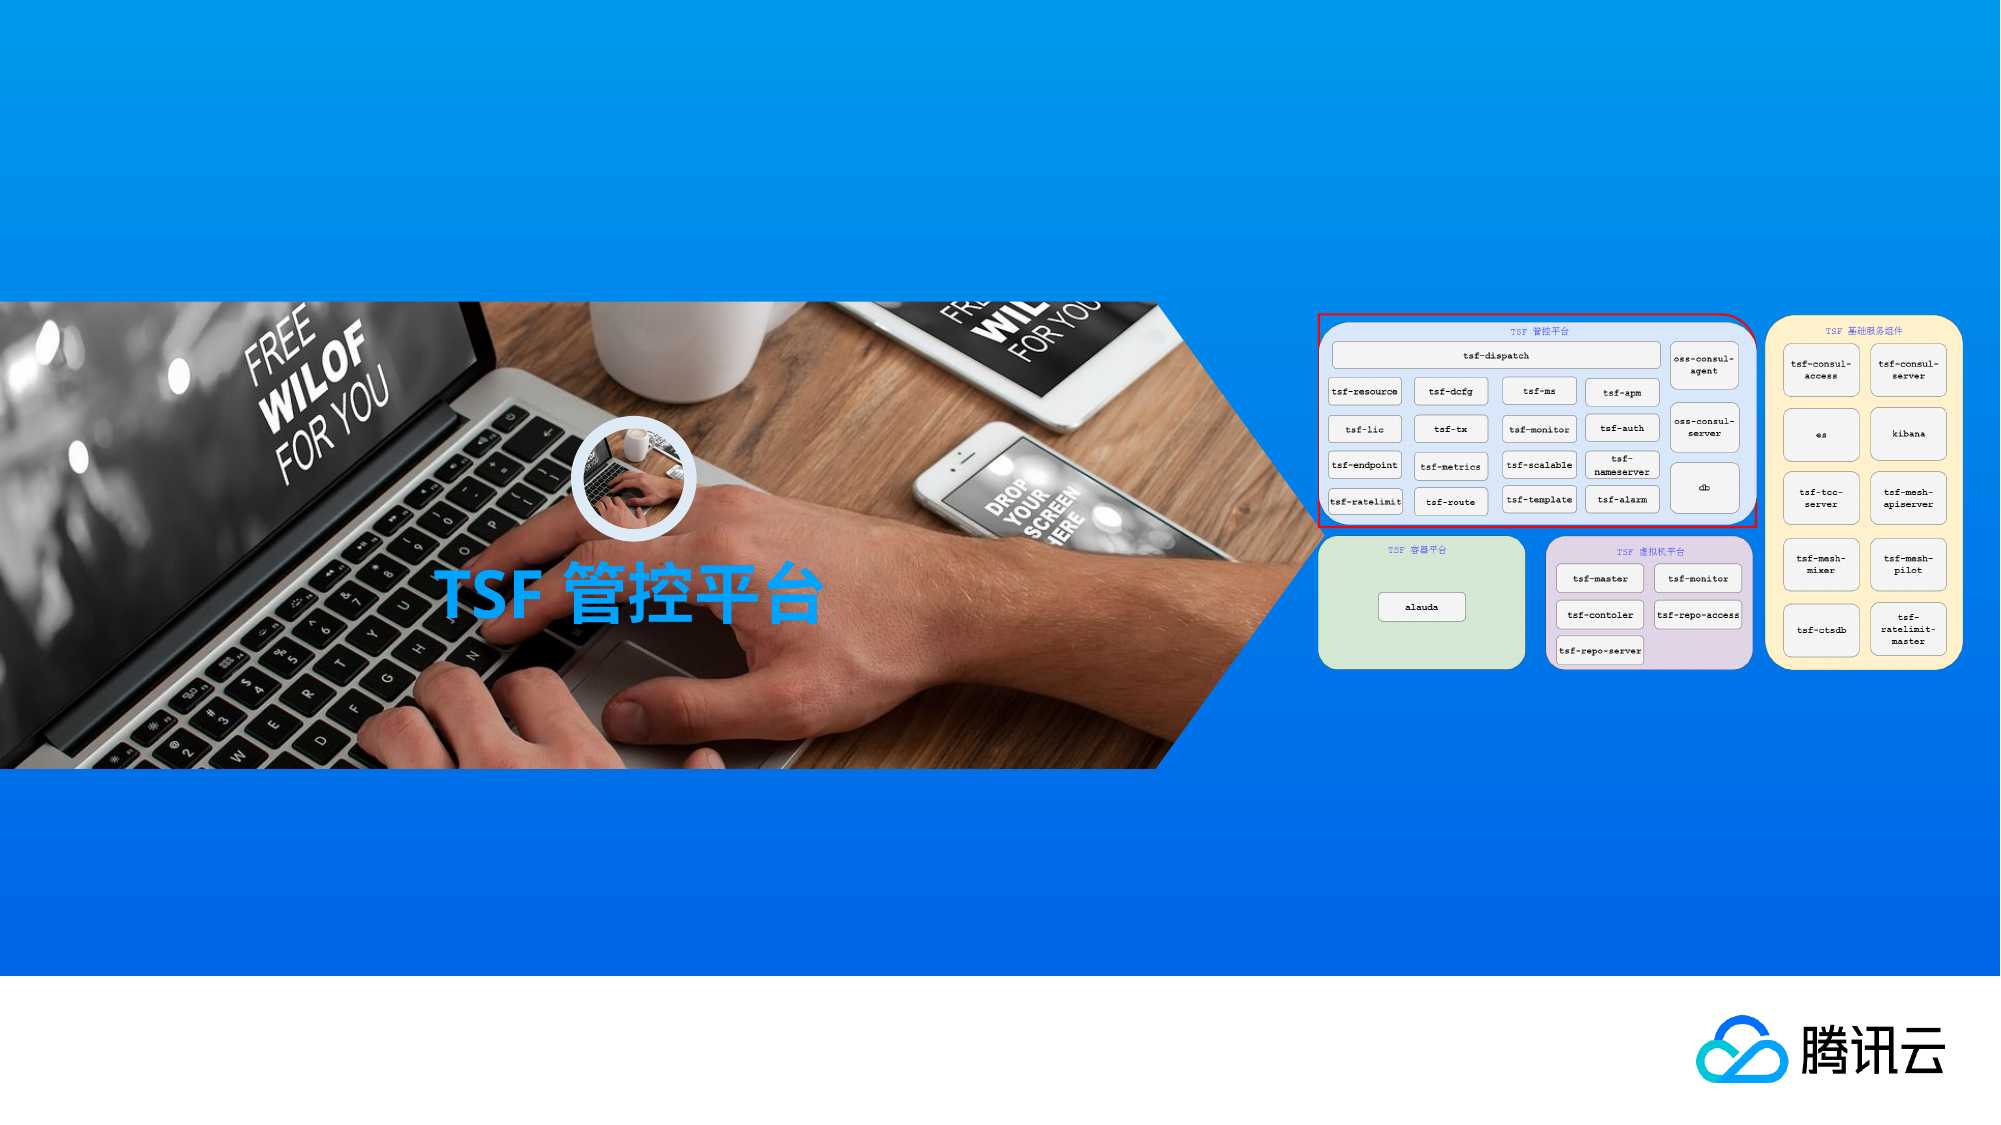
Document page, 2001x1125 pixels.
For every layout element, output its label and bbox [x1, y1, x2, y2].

picture [1696, 1015, 1945, 1083]
picture [1318, 315, 1963, 670]
text_box [0, 301, 1325, 769]
